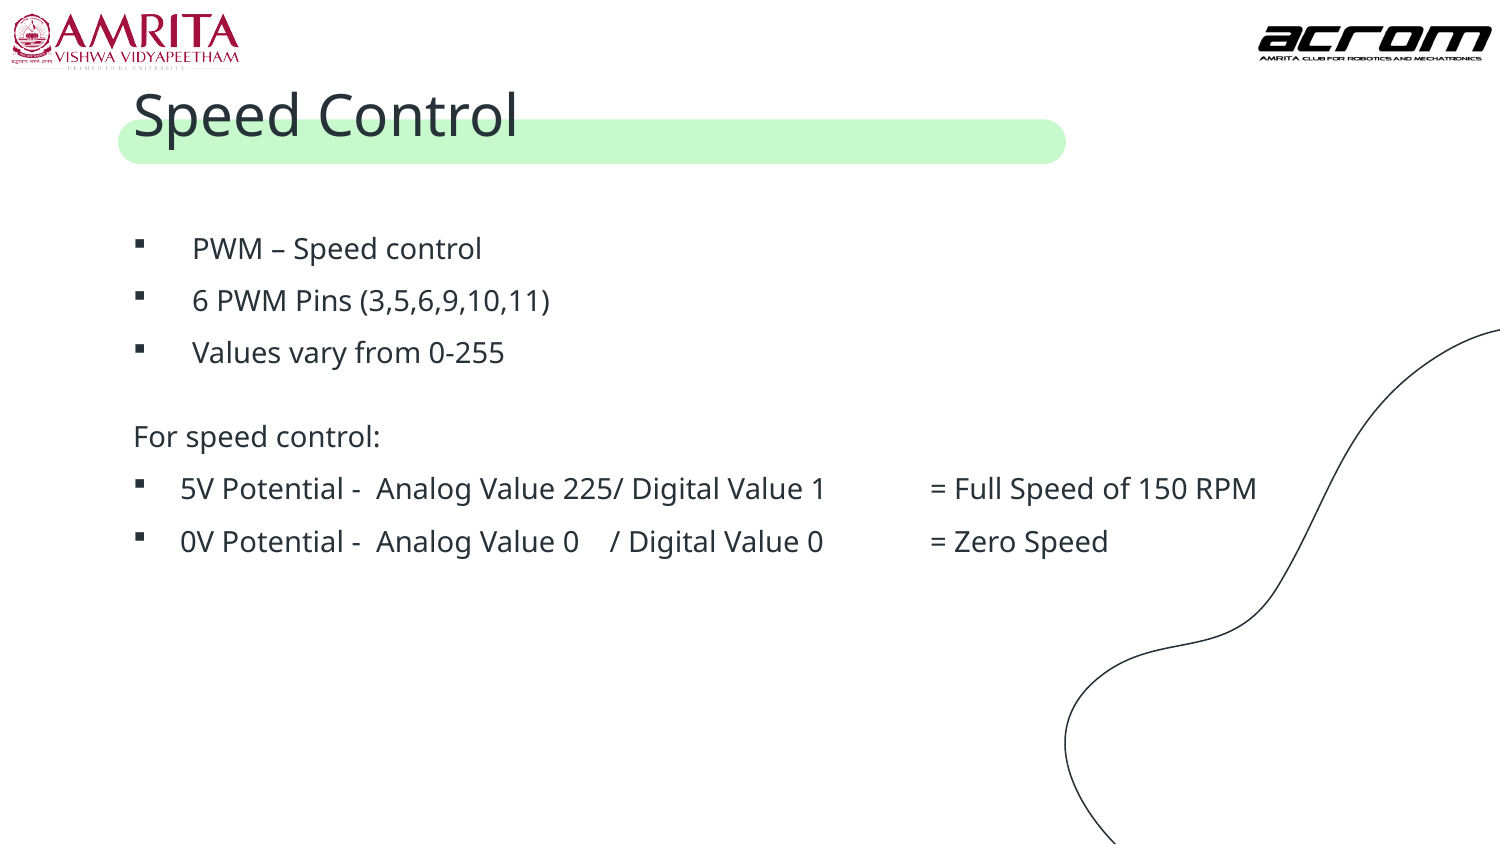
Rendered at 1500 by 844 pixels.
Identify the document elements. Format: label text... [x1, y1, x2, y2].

title Speed Control [118, 63, 1382, 165]
picture [1249, 15, 1496, 71]
picture [11, 13, 239, 70]
list PWM – Speed control 6 PWM Pins (3,5,6,9,10,11) Values vary from 0-255 [118, 197, 980, 385]
text_box For speed control: 5V Potential - Analog Value 225/ Digital Value 1 = Full Speed of 150 RPM 0V Potential - Analog Value 0 / Digital Value 0 = Zero Speed [118, 385, 1282, 574]
